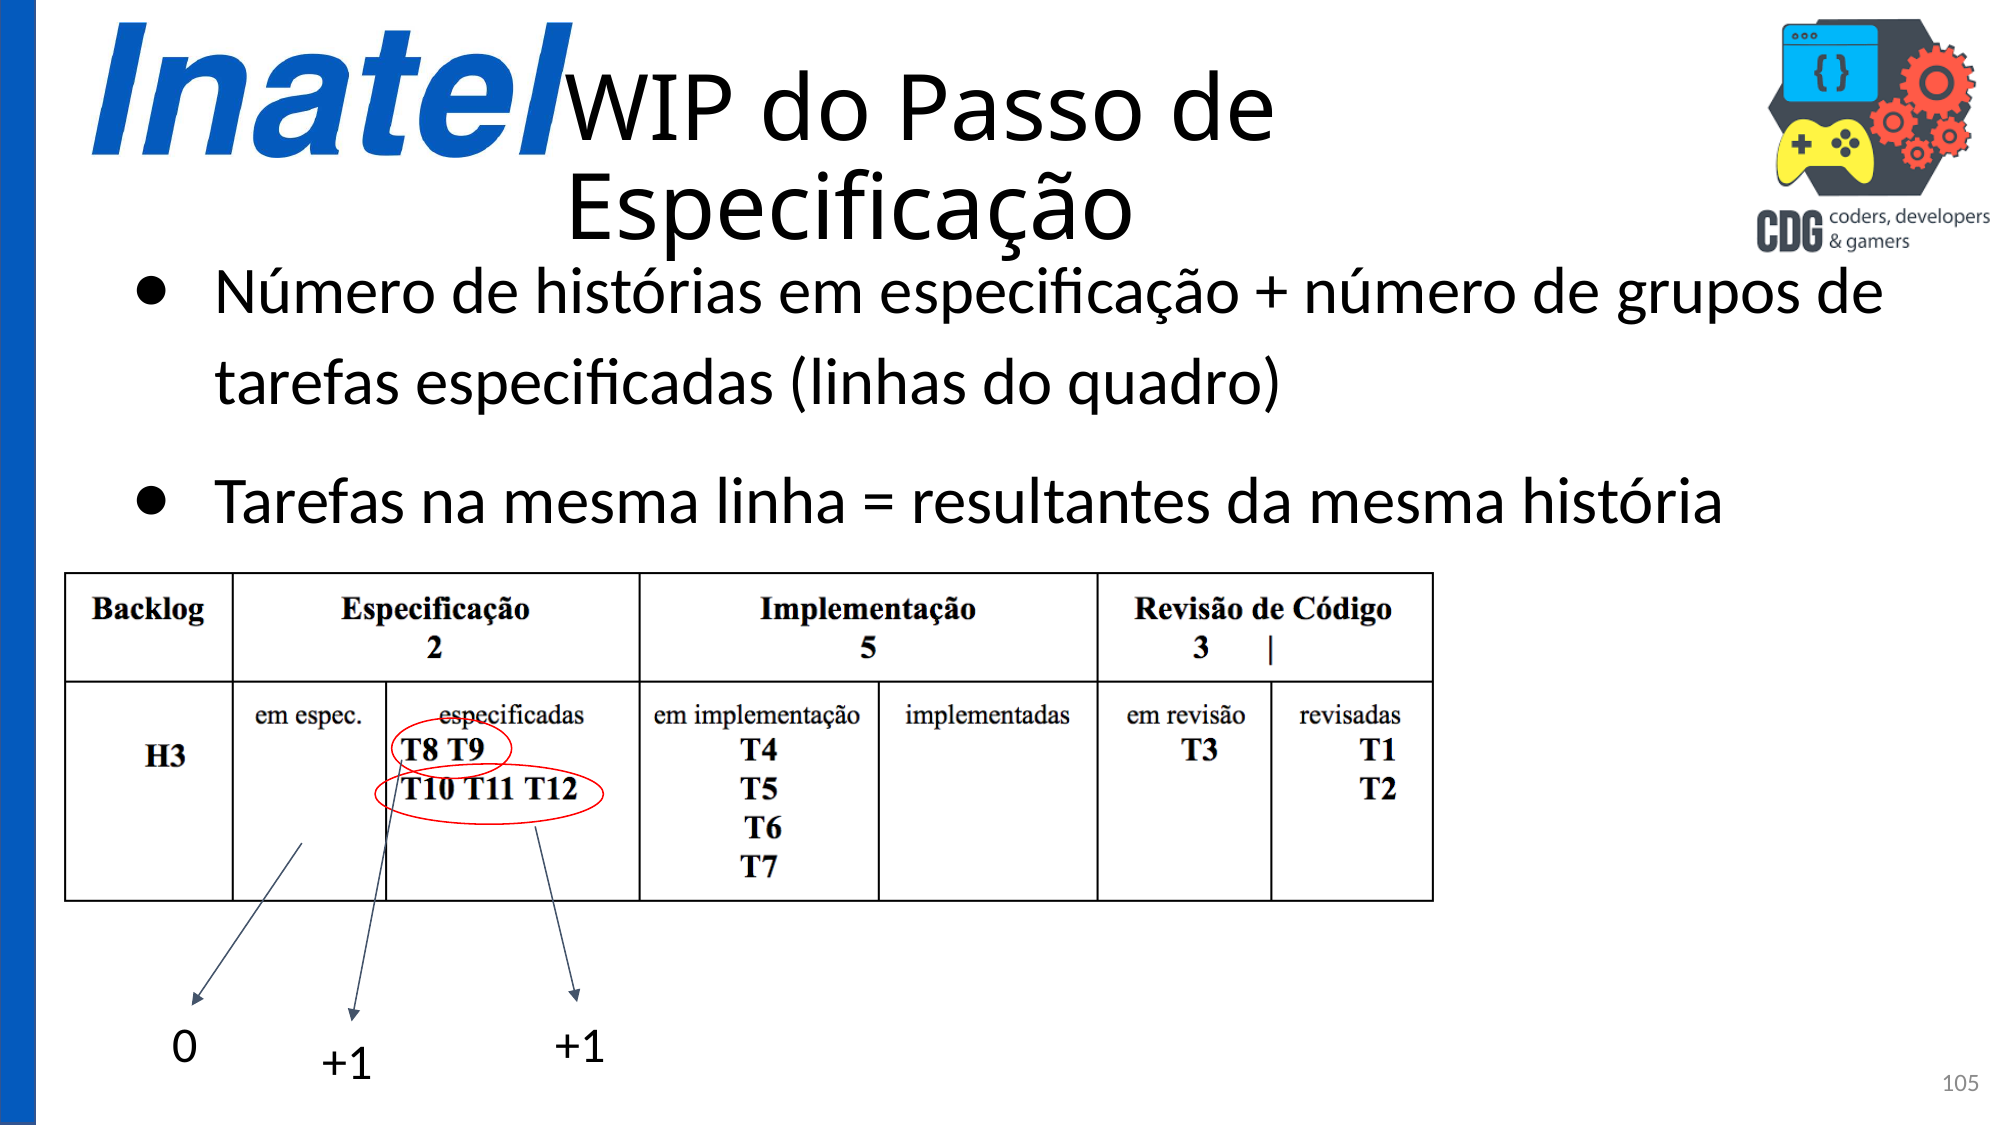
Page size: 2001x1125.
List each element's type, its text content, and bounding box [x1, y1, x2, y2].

text_box 0 [152, 992, 263, 1094]
slide_number 105 [1879, 1038, 2000, 1125]
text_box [351, 759, 402, 1022]
picture [59, 569, 1438, 908]
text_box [191, 843, 302, 1006]
picture [91, 22, 573, 158]
title WIP do Passo de Especificação [544, 41, 1761, 167]
picture [1745, 9, 2000, 265]
list Número de histórias em especificação + número de grupos de tarefas especificadas (linhas do quadro) Tarefas na mesma linha = resultantes da mesma história [94, 215, 1959, 395]
text_box +1 [302, 1009, 413, 1110]
text_box +1 [535, 992, 646, 1094]
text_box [535, 826, 578, 1003]
